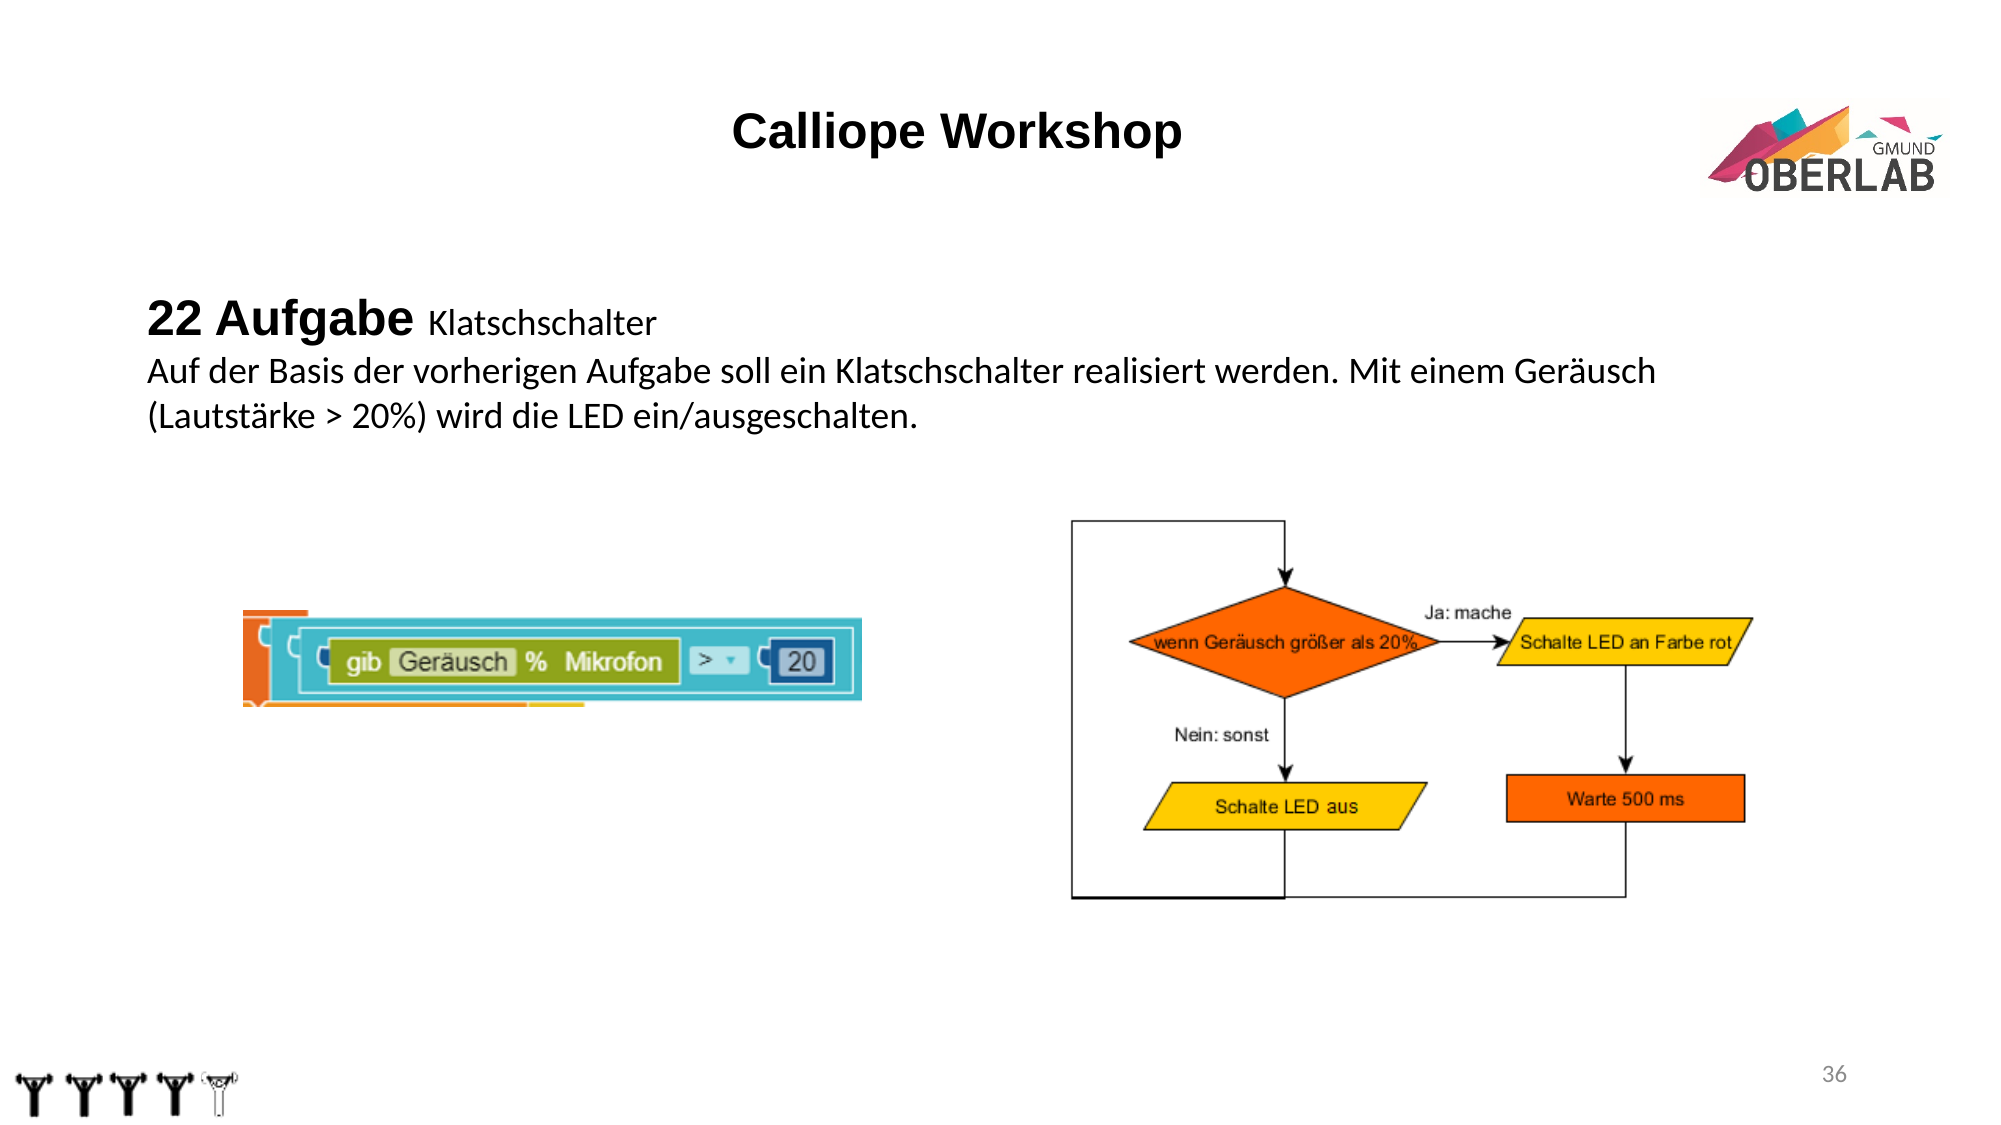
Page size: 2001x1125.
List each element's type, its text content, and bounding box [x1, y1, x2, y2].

picture [1048, 497, 1777, 906]
subtitle Calliope Workshop [214, 98, 1715, 231]
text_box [9, 1064, 243, 1125]
text_box 22 Aufgabe Klatschschalter Auf der Basis der vorherigen Aufgabe soll ein Klatschschalter realisiert werden. Mit einem Geräusch (Lautstärke > 20%) wird die LED ein/ausgeschalten. [132, 248, 1950, 683]
picture [242, 610, 862, 707]
picture [1700, 98, 1950, 198]
slide_number 36 [1412, 1042, 1863, 1103]
